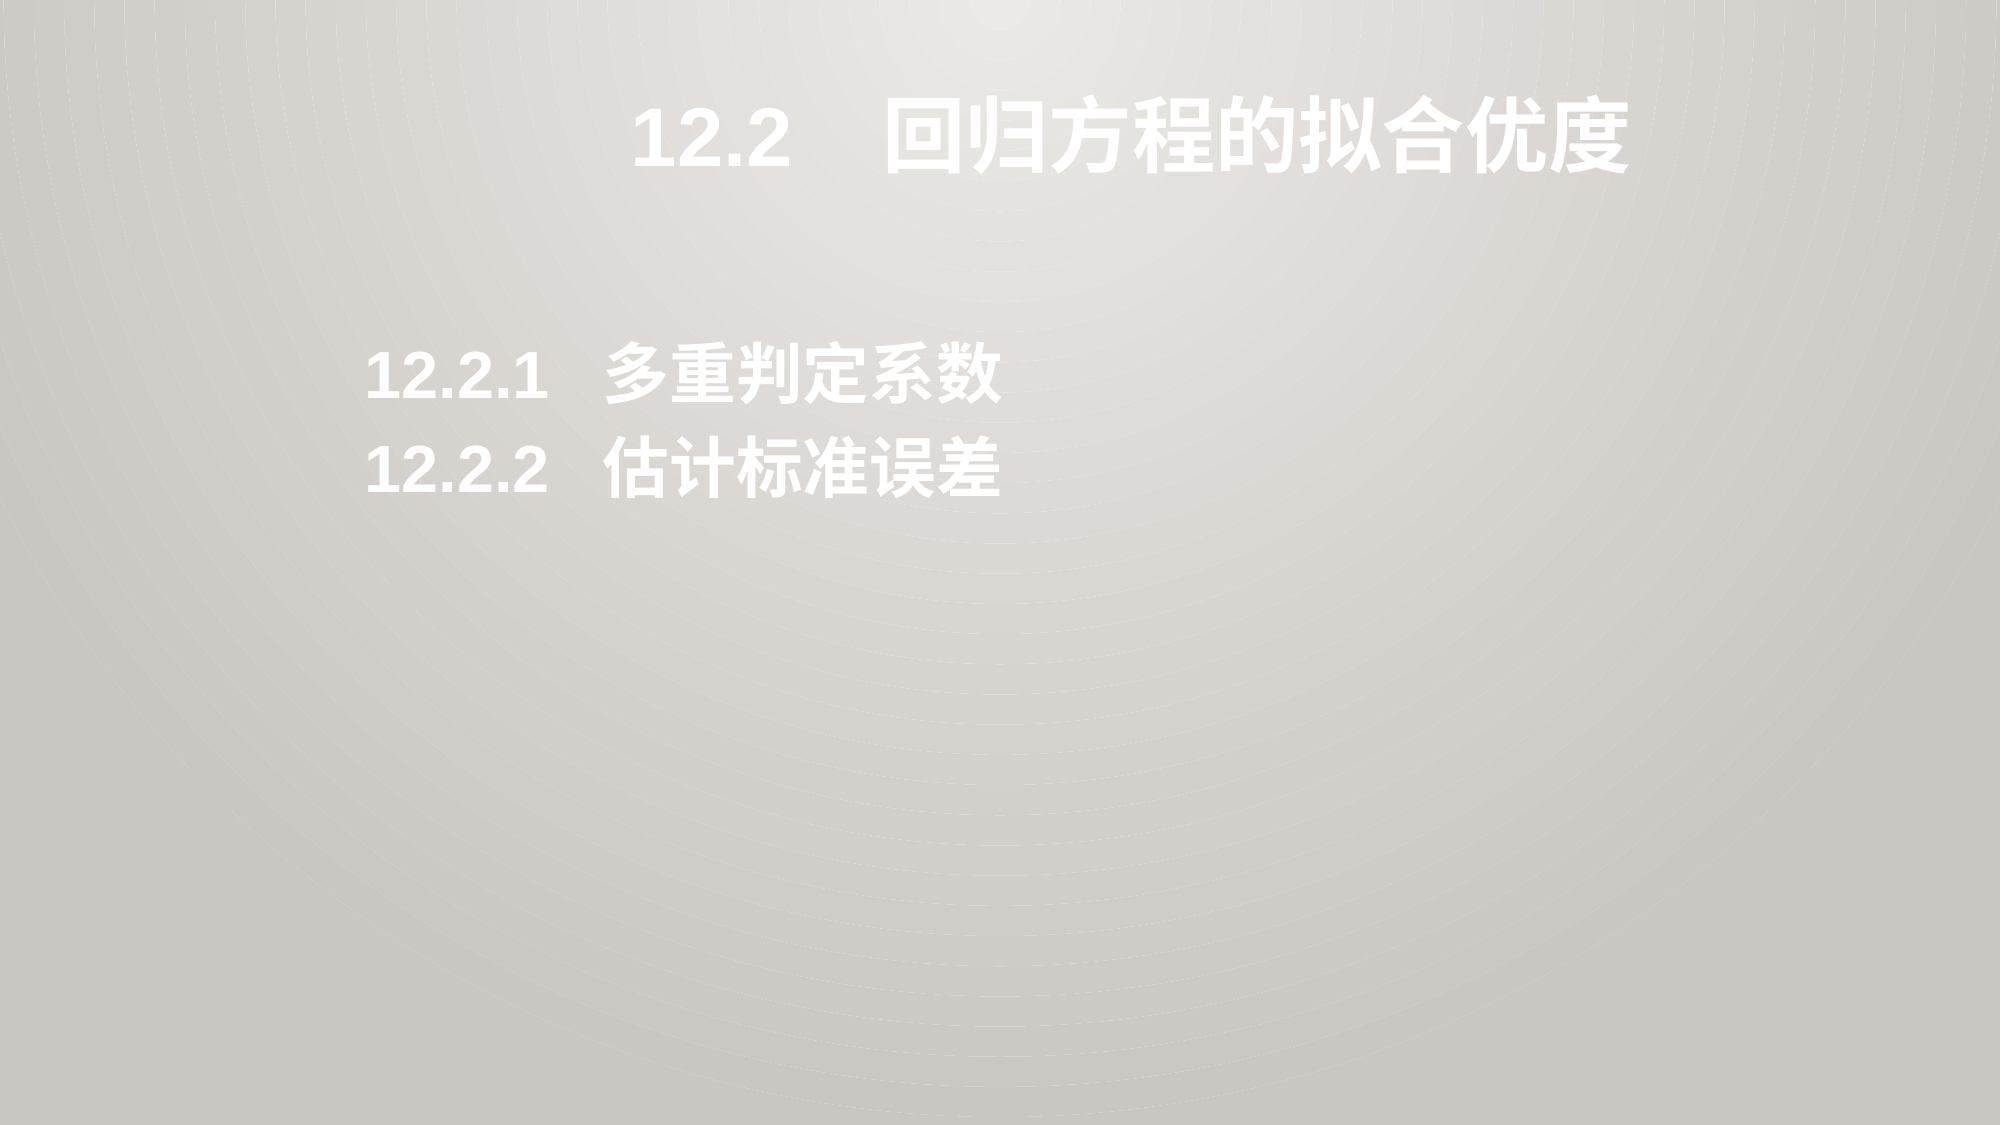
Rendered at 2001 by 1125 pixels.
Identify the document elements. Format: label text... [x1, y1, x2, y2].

text_box 12.2.1 多重判定系数 12.2.2 估计标准误差 [349, 324, 1688, 1000]
text_box 12.2 回归方程的拟合优度 [587, 50, 1675, 225]
